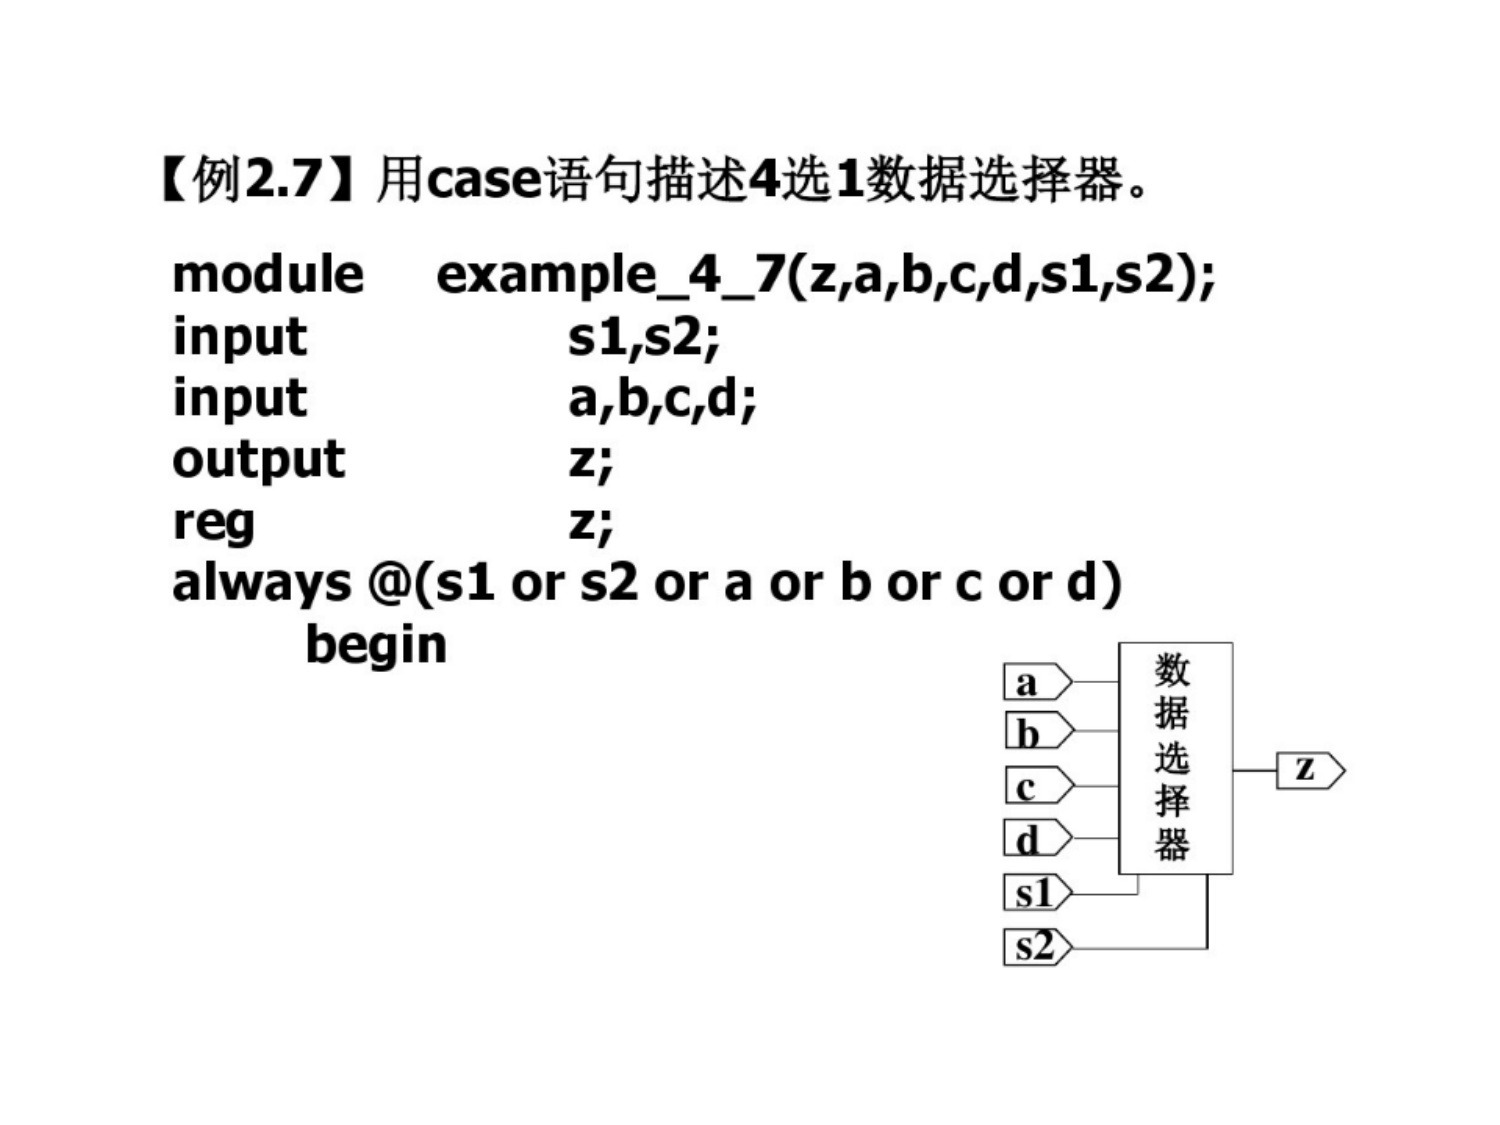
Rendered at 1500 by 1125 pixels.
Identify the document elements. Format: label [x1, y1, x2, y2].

picture [108, 123, 1392, 1002]
